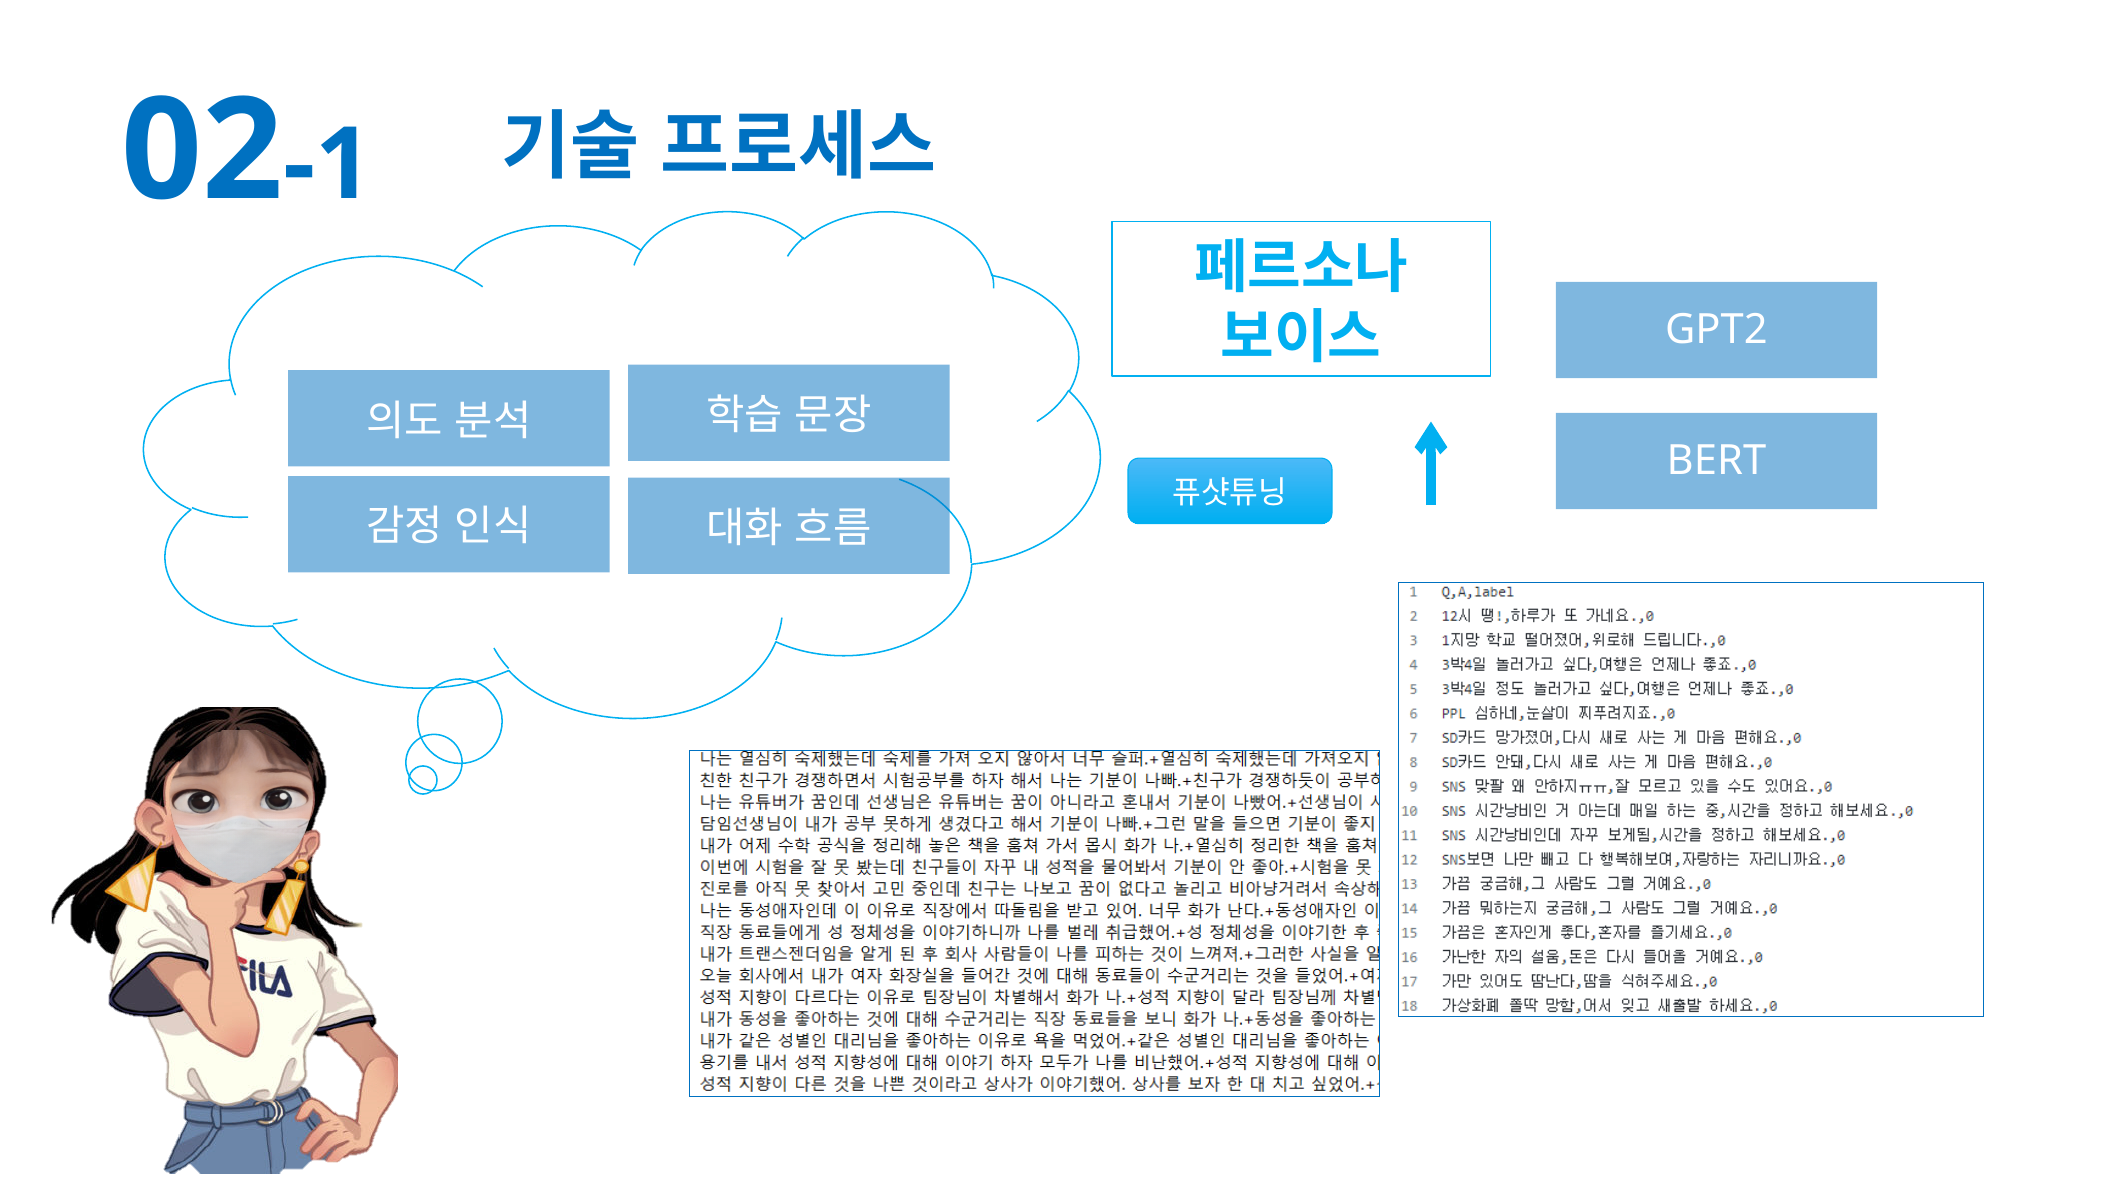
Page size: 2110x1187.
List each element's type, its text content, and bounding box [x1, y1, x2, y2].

picture [689, 750, 1380, 1097]
text_box 기술 프로세스 [486, 90, 973, 195]
text_box 감정 인식 [288, 476, 610, 573]
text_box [23, 687, 419, 1176]
text_box [1423, 421, 1439, 506]
text_box 퓨샷튜닝 [1127, 457, 1333, 525]
text_box 의도 분석 [288, 370, 610, 467]
text_box [143, 211, 1101, 795]
text_box 페르소나 보이스 [1111, 221, 1491, 377]
text_box BERT [1555, 412, 1878, 510]
text_box GPT2 [1555, 281, 1878, 379]
text_box 학습 문장 [628, 364, 950, 461]
text_box 02-1 [38, 49, 456, 235]
picture [1398, 582, 1984, 1017]
text_box 대화 흐름 [628, 477, 950, 574]
